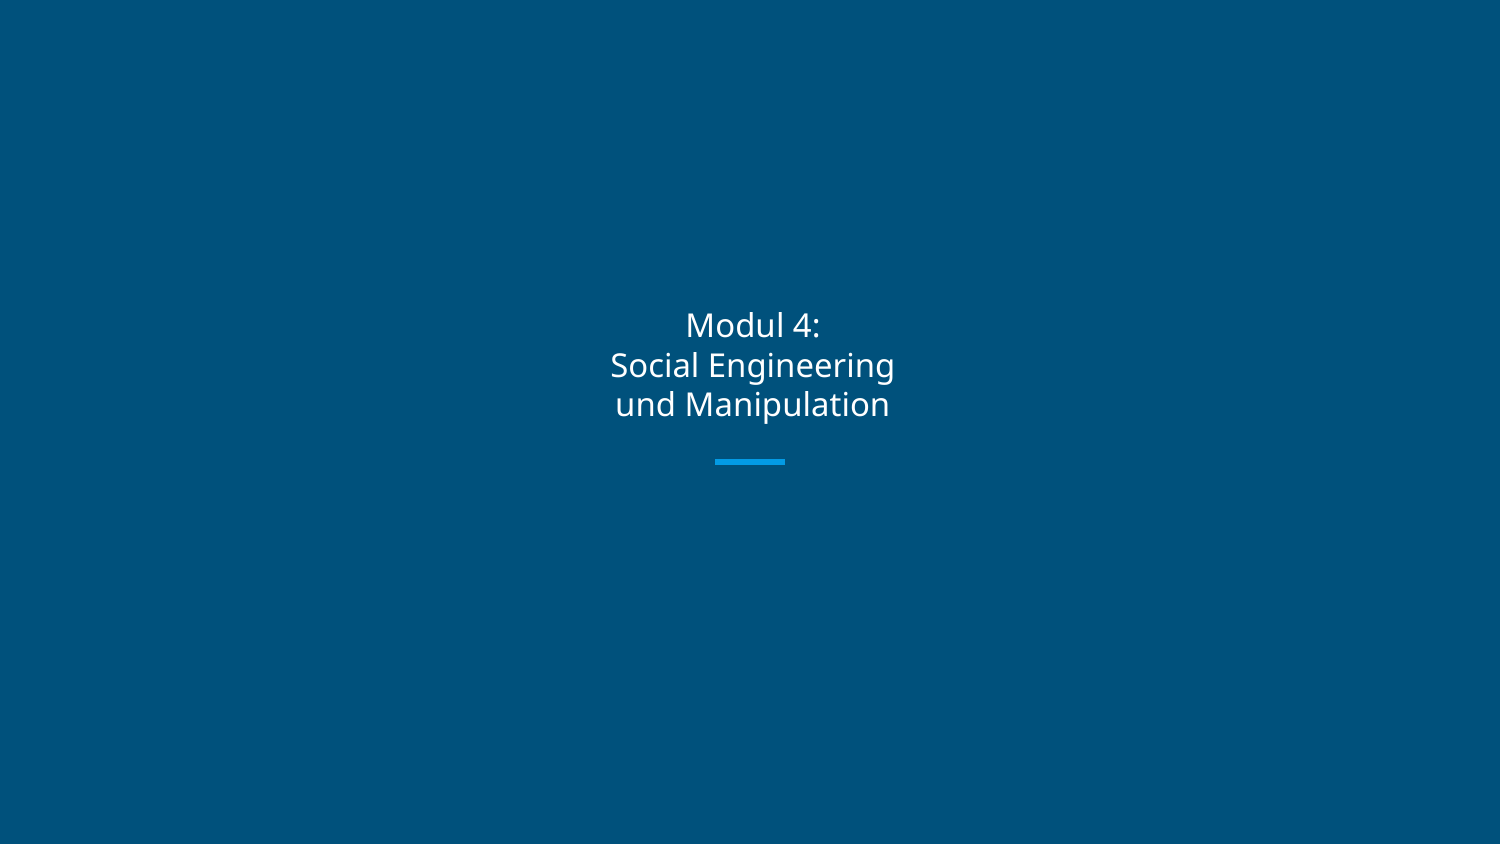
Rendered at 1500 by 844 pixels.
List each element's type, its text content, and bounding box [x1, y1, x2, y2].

title Modul 4: Social Engineering und Manipulation [78, 289, 1428, 439]
